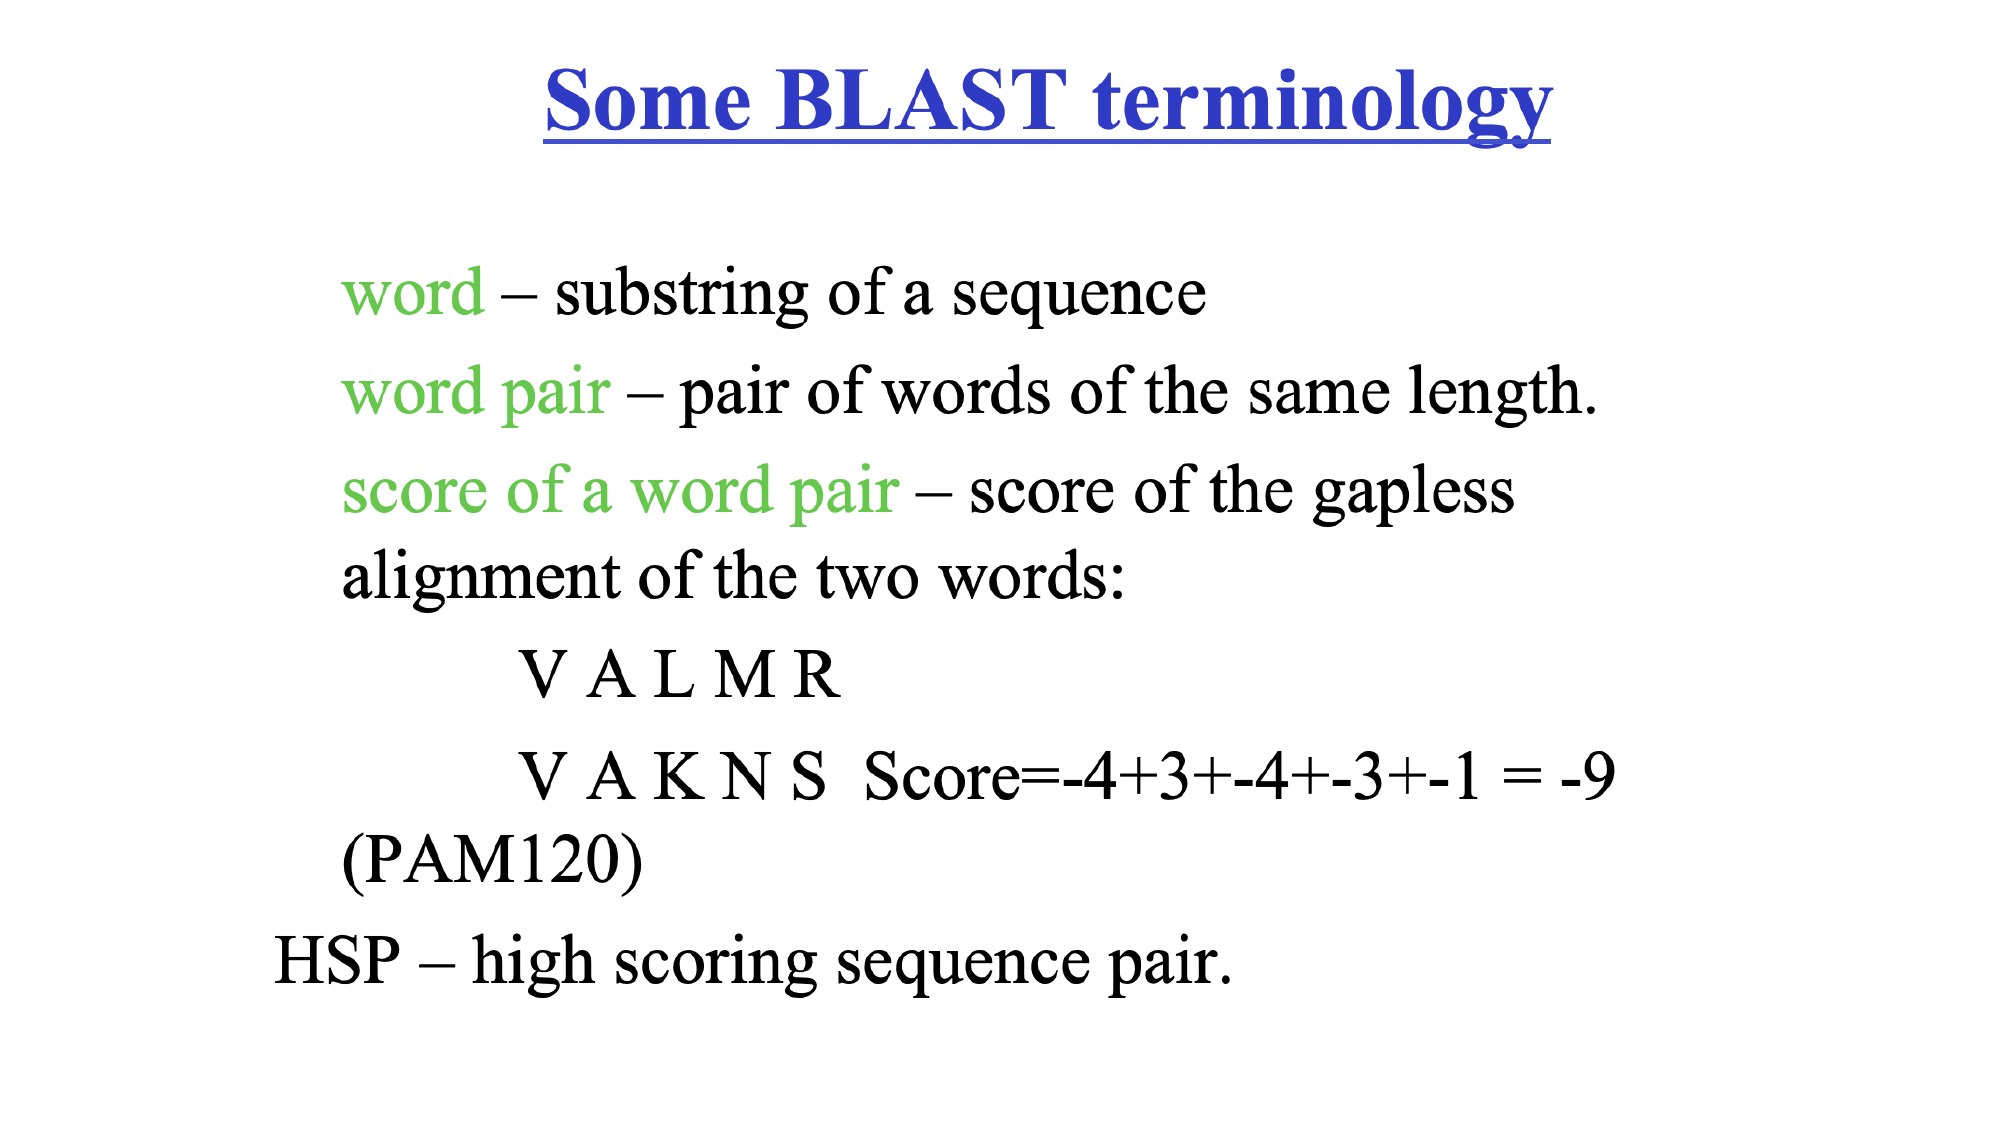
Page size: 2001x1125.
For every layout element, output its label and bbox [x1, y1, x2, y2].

picture [172, 0, 1828, 1125]
